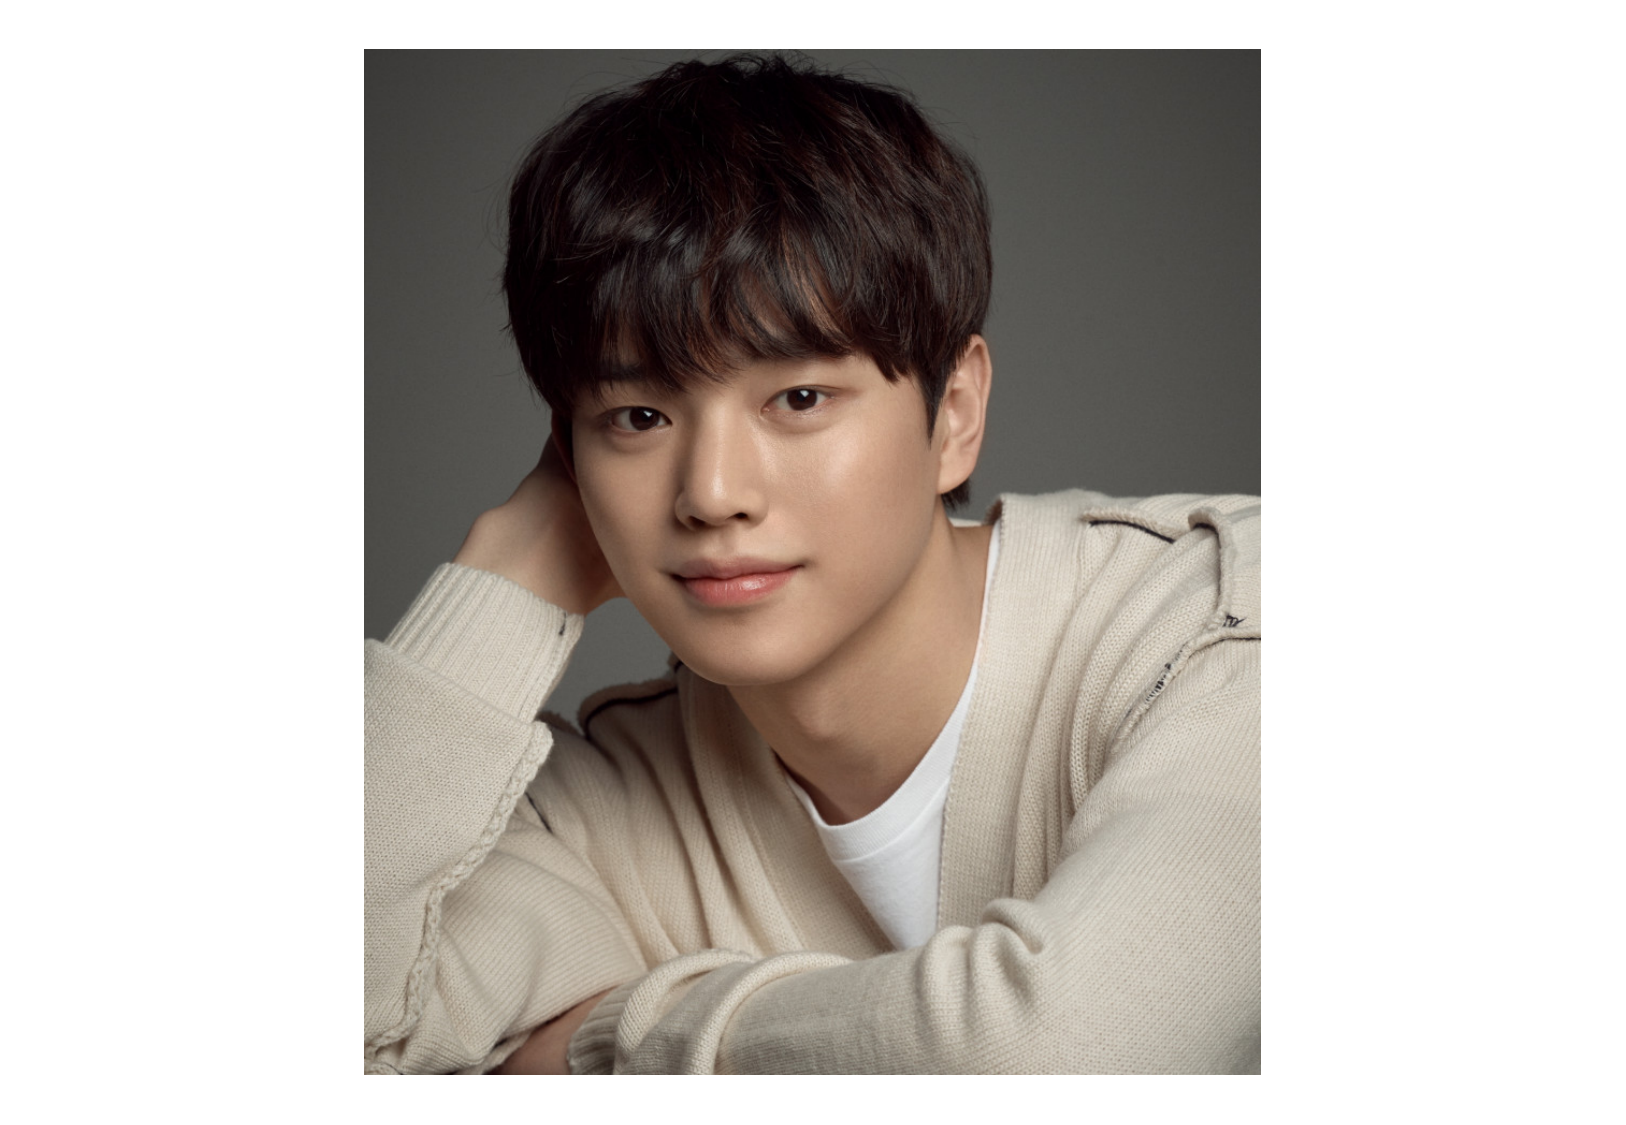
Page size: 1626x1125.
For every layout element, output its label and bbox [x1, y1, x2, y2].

list [364, 49, 1261, 1076]
